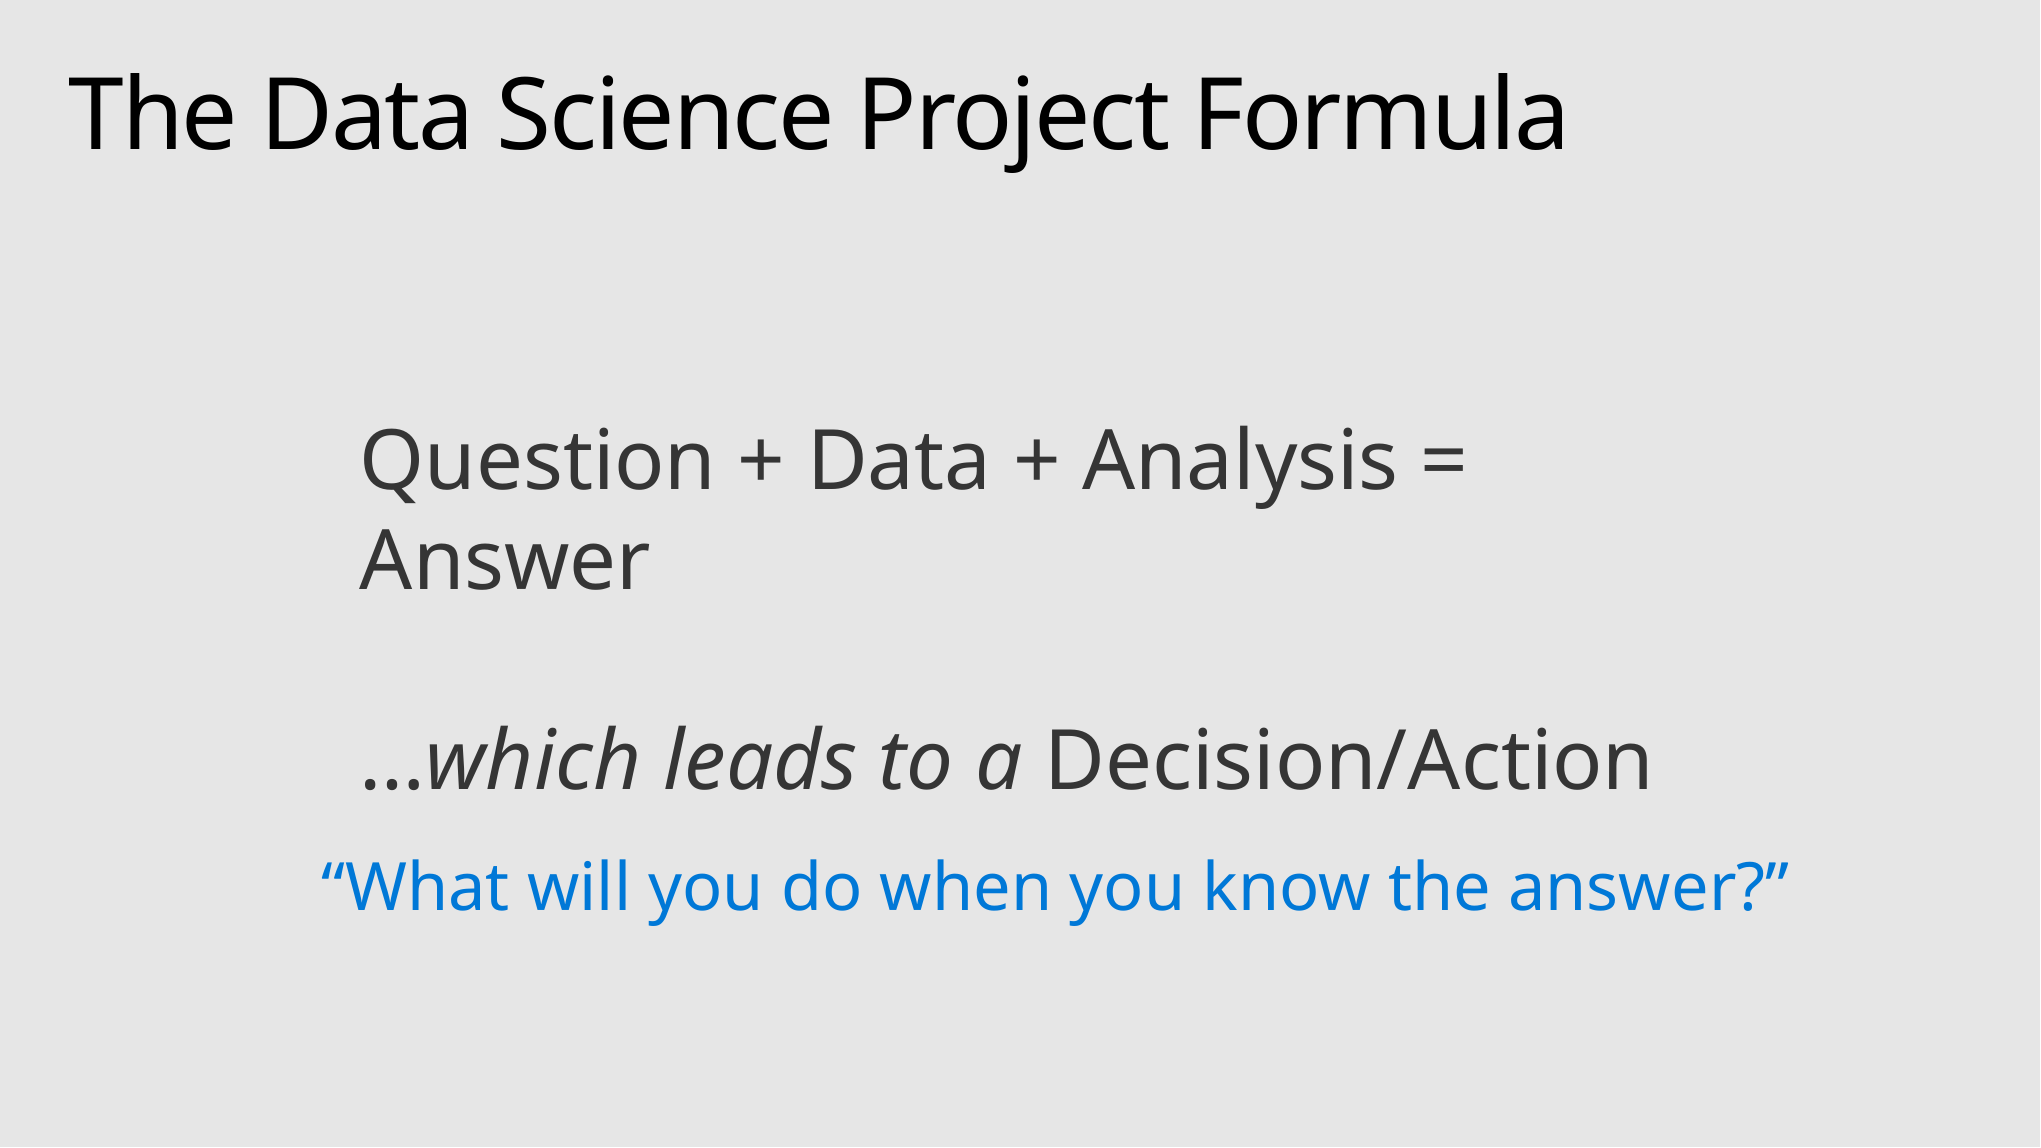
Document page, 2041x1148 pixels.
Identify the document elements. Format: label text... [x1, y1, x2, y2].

text_box “What will you do when you know the answer?” [306, 836, 1806, 931]
title The Data Science Project Formula [45, 48, 1996, 199]
text_box Question + Data + Analysis = Answer …which leads to a Decision/Action [345, 398, 1778, 814]
